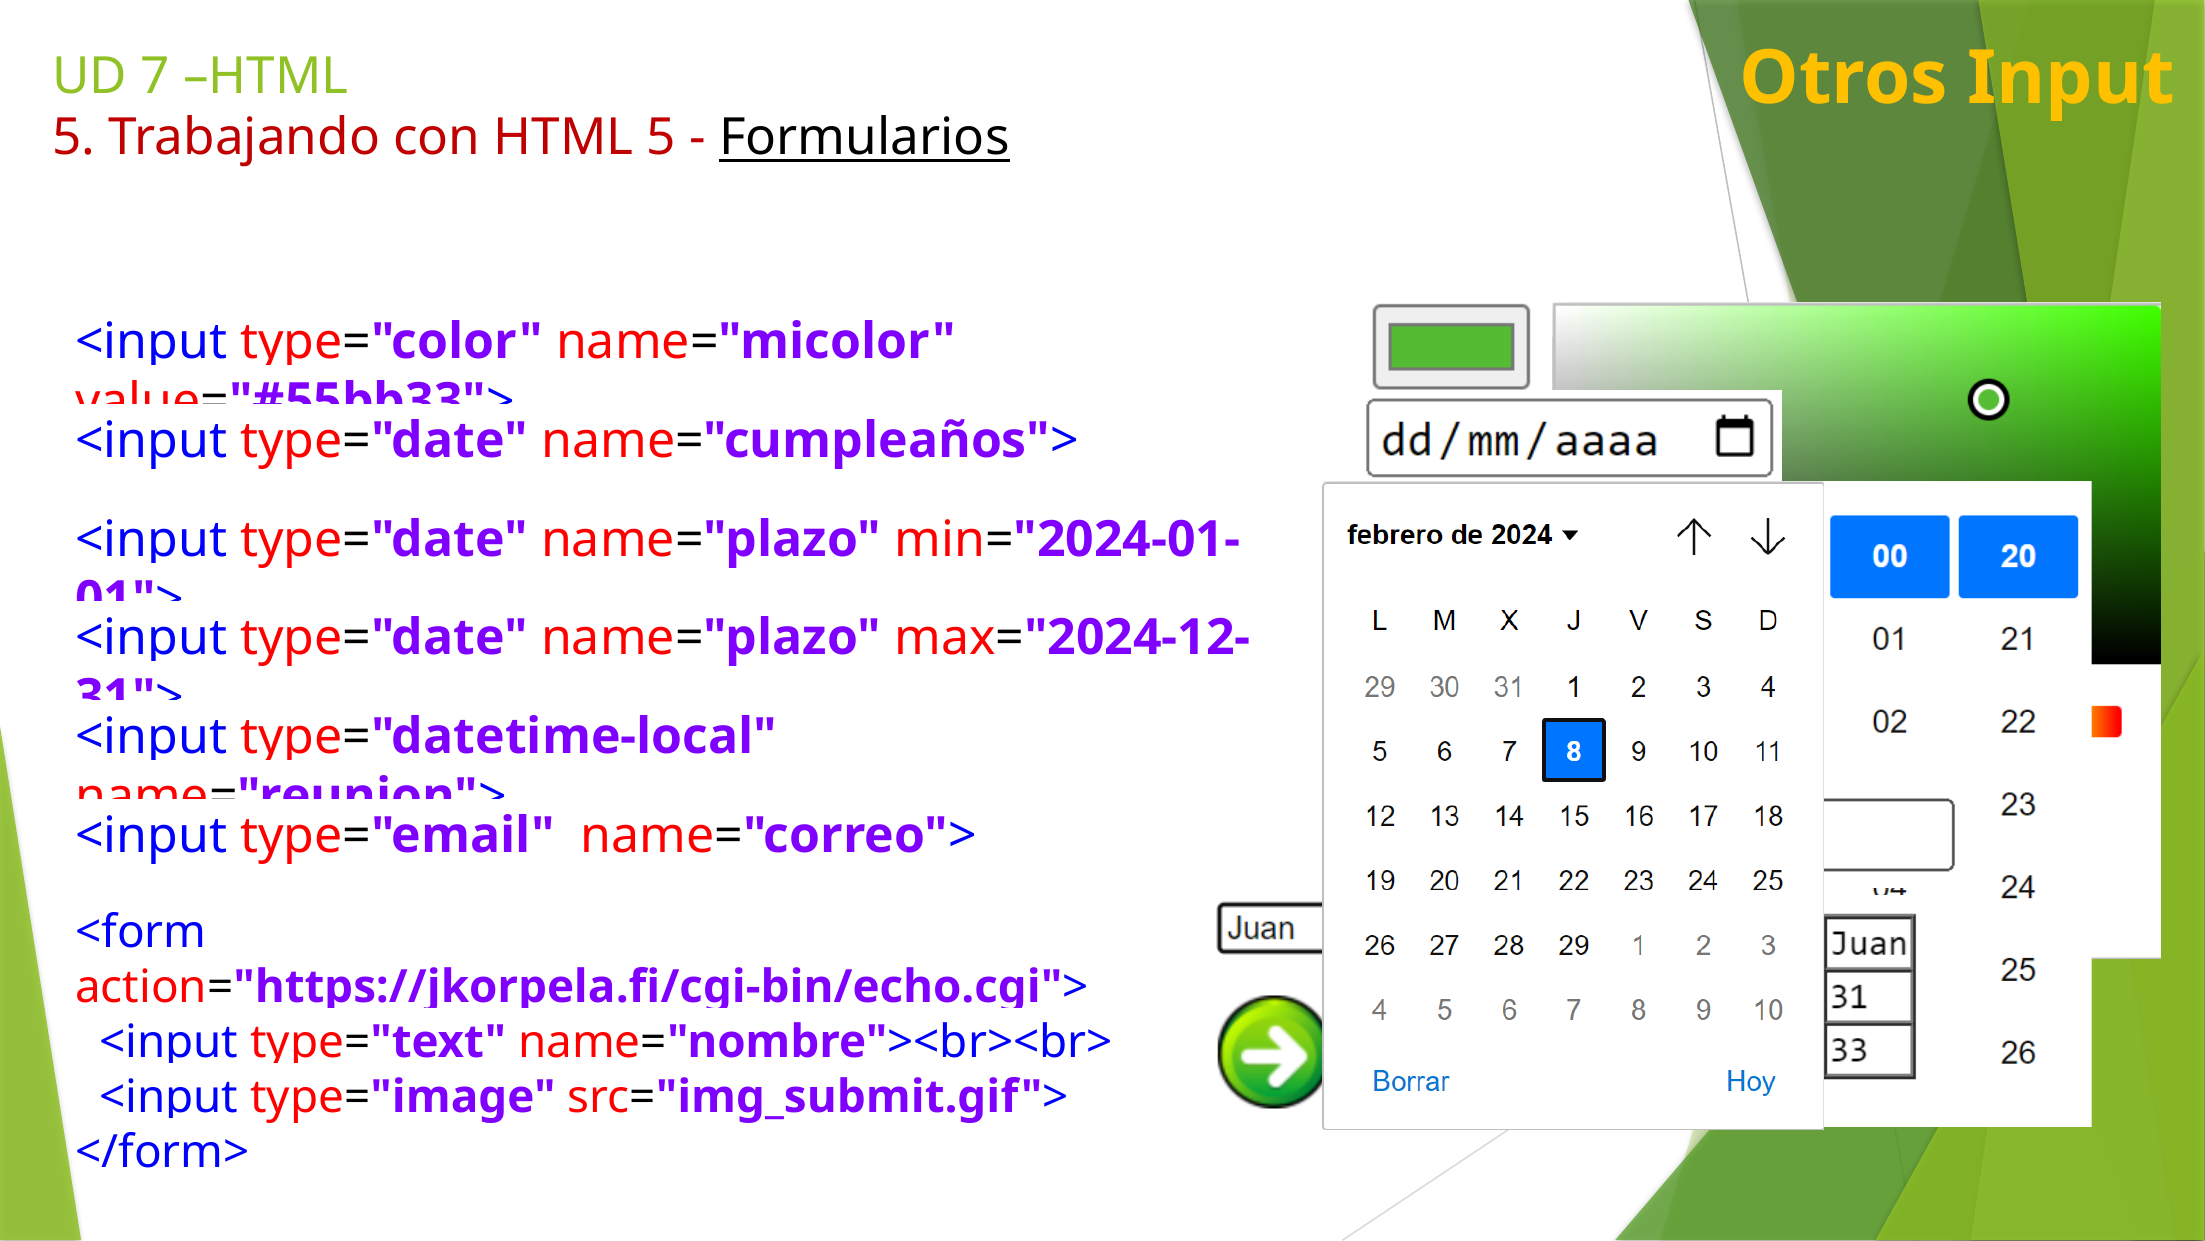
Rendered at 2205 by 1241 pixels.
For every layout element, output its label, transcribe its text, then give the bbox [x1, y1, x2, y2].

text_box <input type="date" name="plazo" max="2024-12-31"> [60, 597, 1317, 732]
text_box <input type="email" name="correo"> [60, 794, 1165, 870]
text_box <form action="https://jkorpela.fi/cgi-bin/echo.cgi"> <input type="text" name="nombre"><br><br> <input type="image" src="img_submit.gif"> </form> [60, 894, 1221, 1239]
text_box <input type="datetime-local" name="reunion"> [60, 695, 1165, 794]
text_box UD 7 –HTML 5. Trabajando con HTML 5 - Formularios [37, 34, 1573, 183]
text_box <input type="date" name="plazo" min="2024-01-01"> [60, 498, 1317, 597]
picture [1200, 287, 2161, 1130]
text_box <input type="color" name="micolor" value="#55bb33"> [60, 301, 1354, 436]
text_box <input type="date" name="cumpleaños"> [60, 399, 1165, 475]
text_box Otros Input [1696, 20, 2205, 126]
